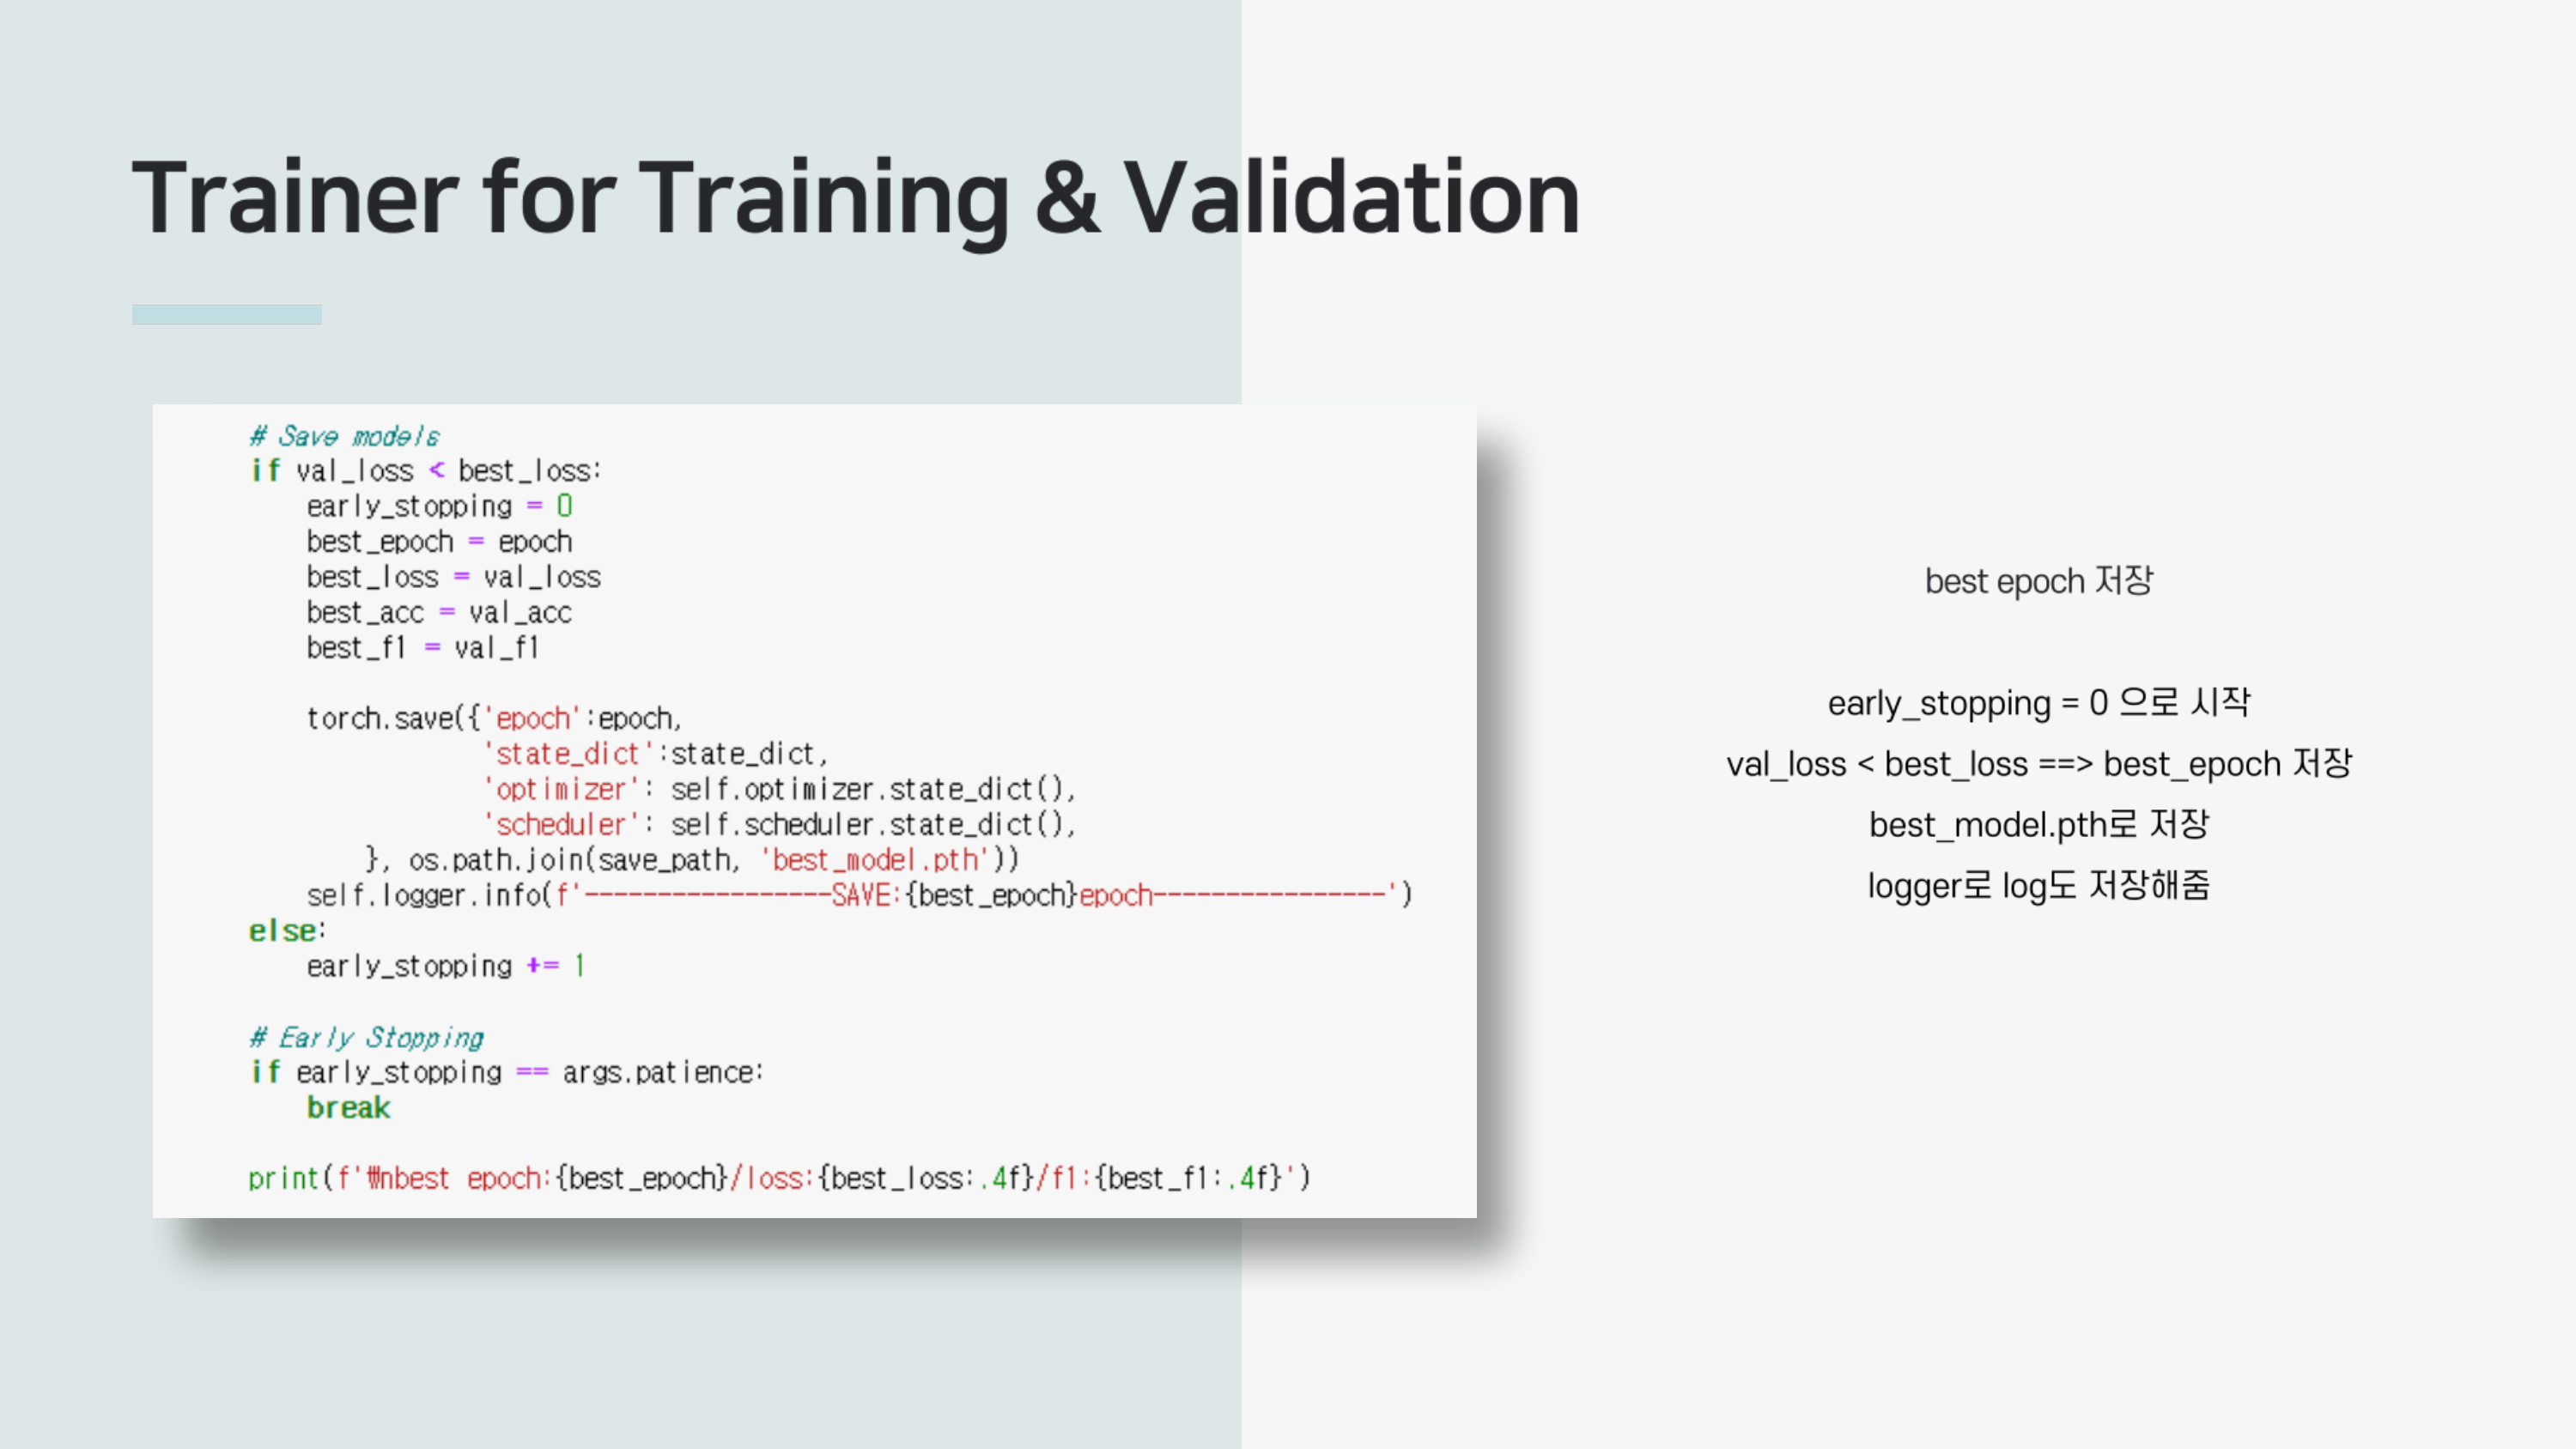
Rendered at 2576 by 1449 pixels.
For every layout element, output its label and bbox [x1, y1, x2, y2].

text_box [0, 0, 1244, 1449]
picture [117, 37, 2367, 1449]
text_box [153, 404, 1477, 1219]
text_box [131, 280, 323, 350]
